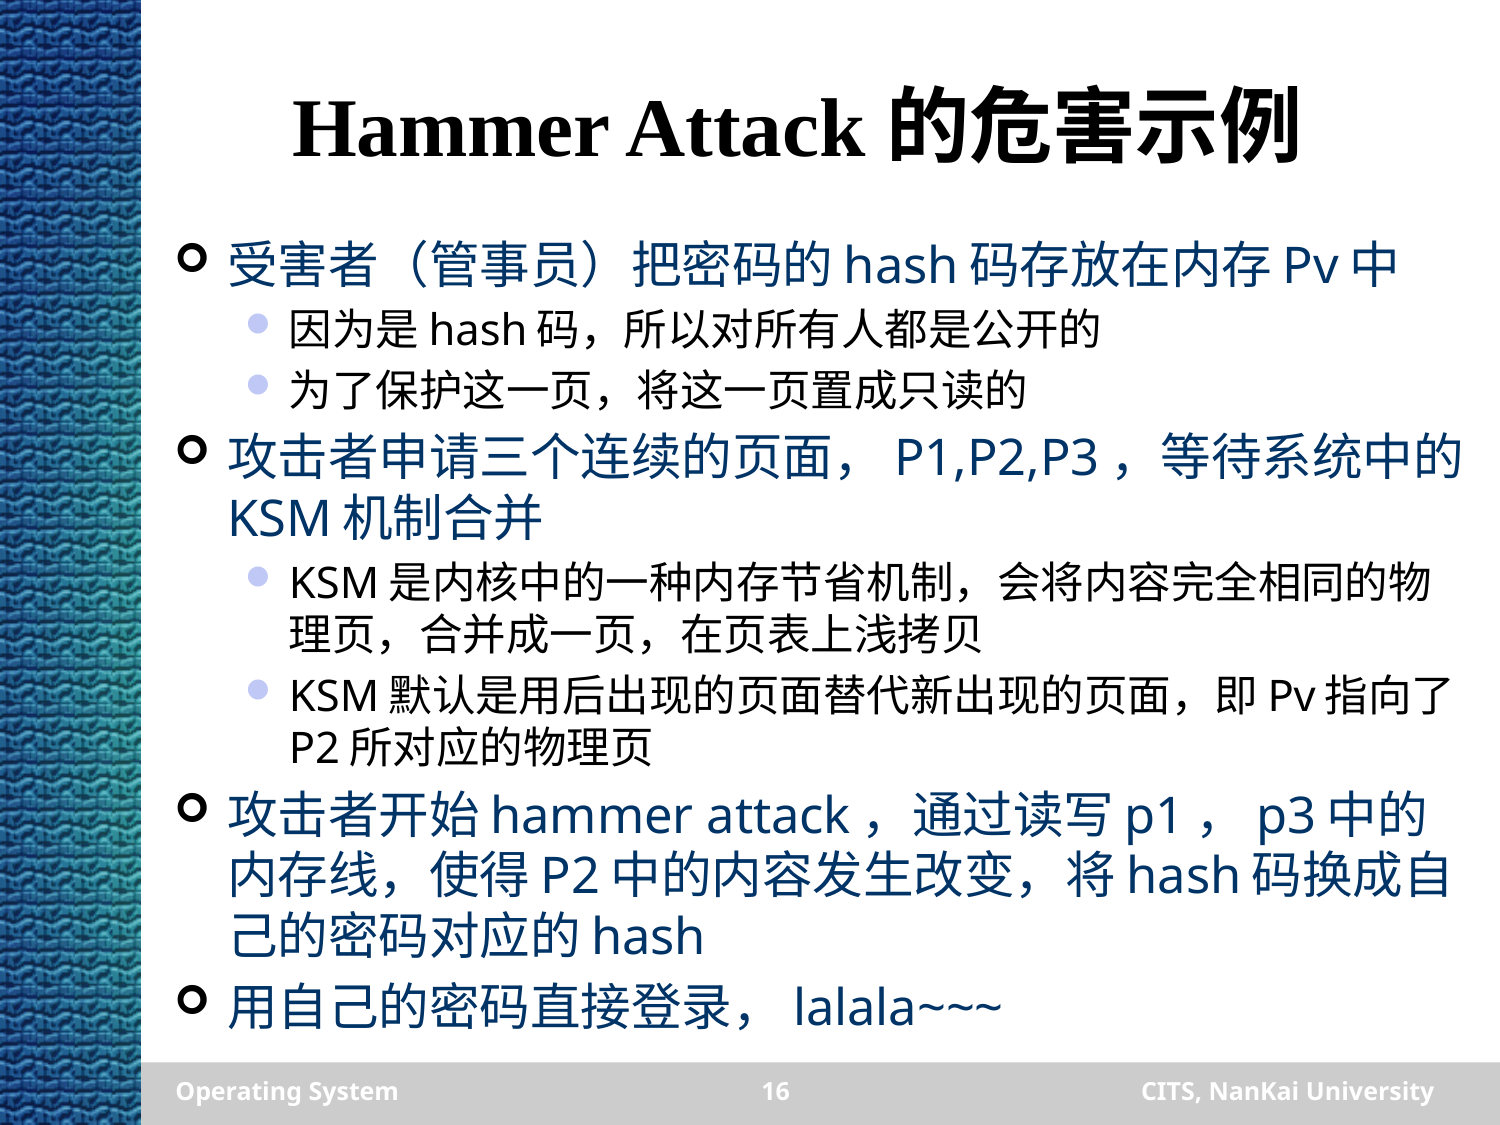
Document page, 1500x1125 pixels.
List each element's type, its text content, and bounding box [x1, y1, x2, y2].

slide_number Operating System [160, 1067, 574, 1118]
list 受害者（管事员）把密码的hash码存放在内存Pv中 因为是hash码，所以对所有人都是公开的 为了保护这一页，将这一页置成只读的 攻击者申请三个连续的页面，P1,P2,P3，等待系统中的KSM机制合并 KSM是内核中的一种内存节省机制，会将内容完全相同的物理页，合并成一页，在页表上浅拷贝 KSM默认是用后出现的页面替代新出现的页面，即Pv指向了P2所对应的物理页 攻击者开始hammer attack，通过读写p1，p3中的内存线，使得P2中的内容发生改变，将hash码换成自己的密码对应的hash 用自己的密码直接登录，lalala~~~ [159, 224, 1483, 1047]
footer CITS, NanKai University [974, 1067, 1451, 1118]
picture [0, 0, 141, 1125]
slide_number 16 [600, 1067, 951, 1118]
title Hammer Attack的危害示例 [159, 50, 1436, 197]
